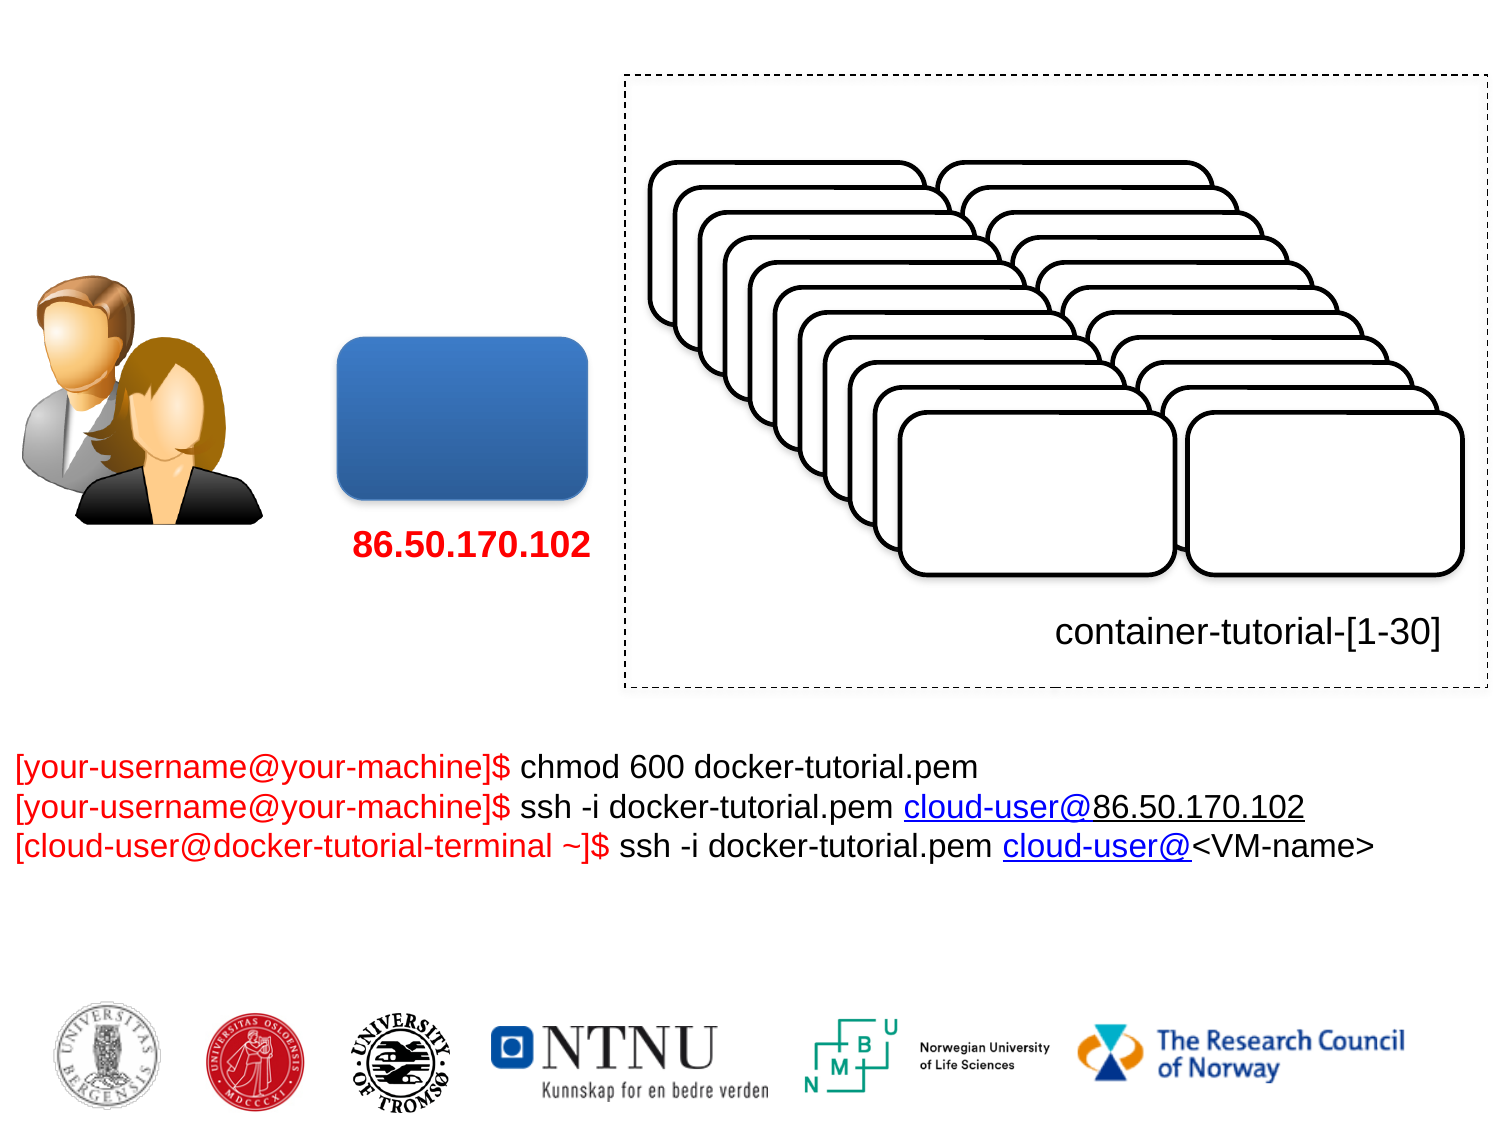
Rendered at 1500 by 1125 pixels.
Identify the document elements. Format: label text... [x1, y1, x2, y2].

picture [801, 1015, 1052, 1096]
text_box [your-username@your-machine]$ chmod 600 docker-tutorial.pem [your-username@your-machine]$ ssh -i docker-tutorial.pem cloud-user@86.50.170.102 [cloud-user@docker-tutorial-terminal ~]$ ssh -i docker-tutorial.pem cloud-user@<VM-name> [0, 737, 1500, 912]
text_box [337, 337, 588, 500]
picture [491, 1026, 768, 1102]
picture [0, 274, 263, 526]
text_box [624, 74, 1488, 688]
text_box 86.50.170.102 [337, 512, 613, 573]
picture [205, 1010, 306, 1113]
picture [1076, 1010, 1464, 1100]
picture [51, 999, 164, 1113]
picture [351, 1013, 450, 1113]
